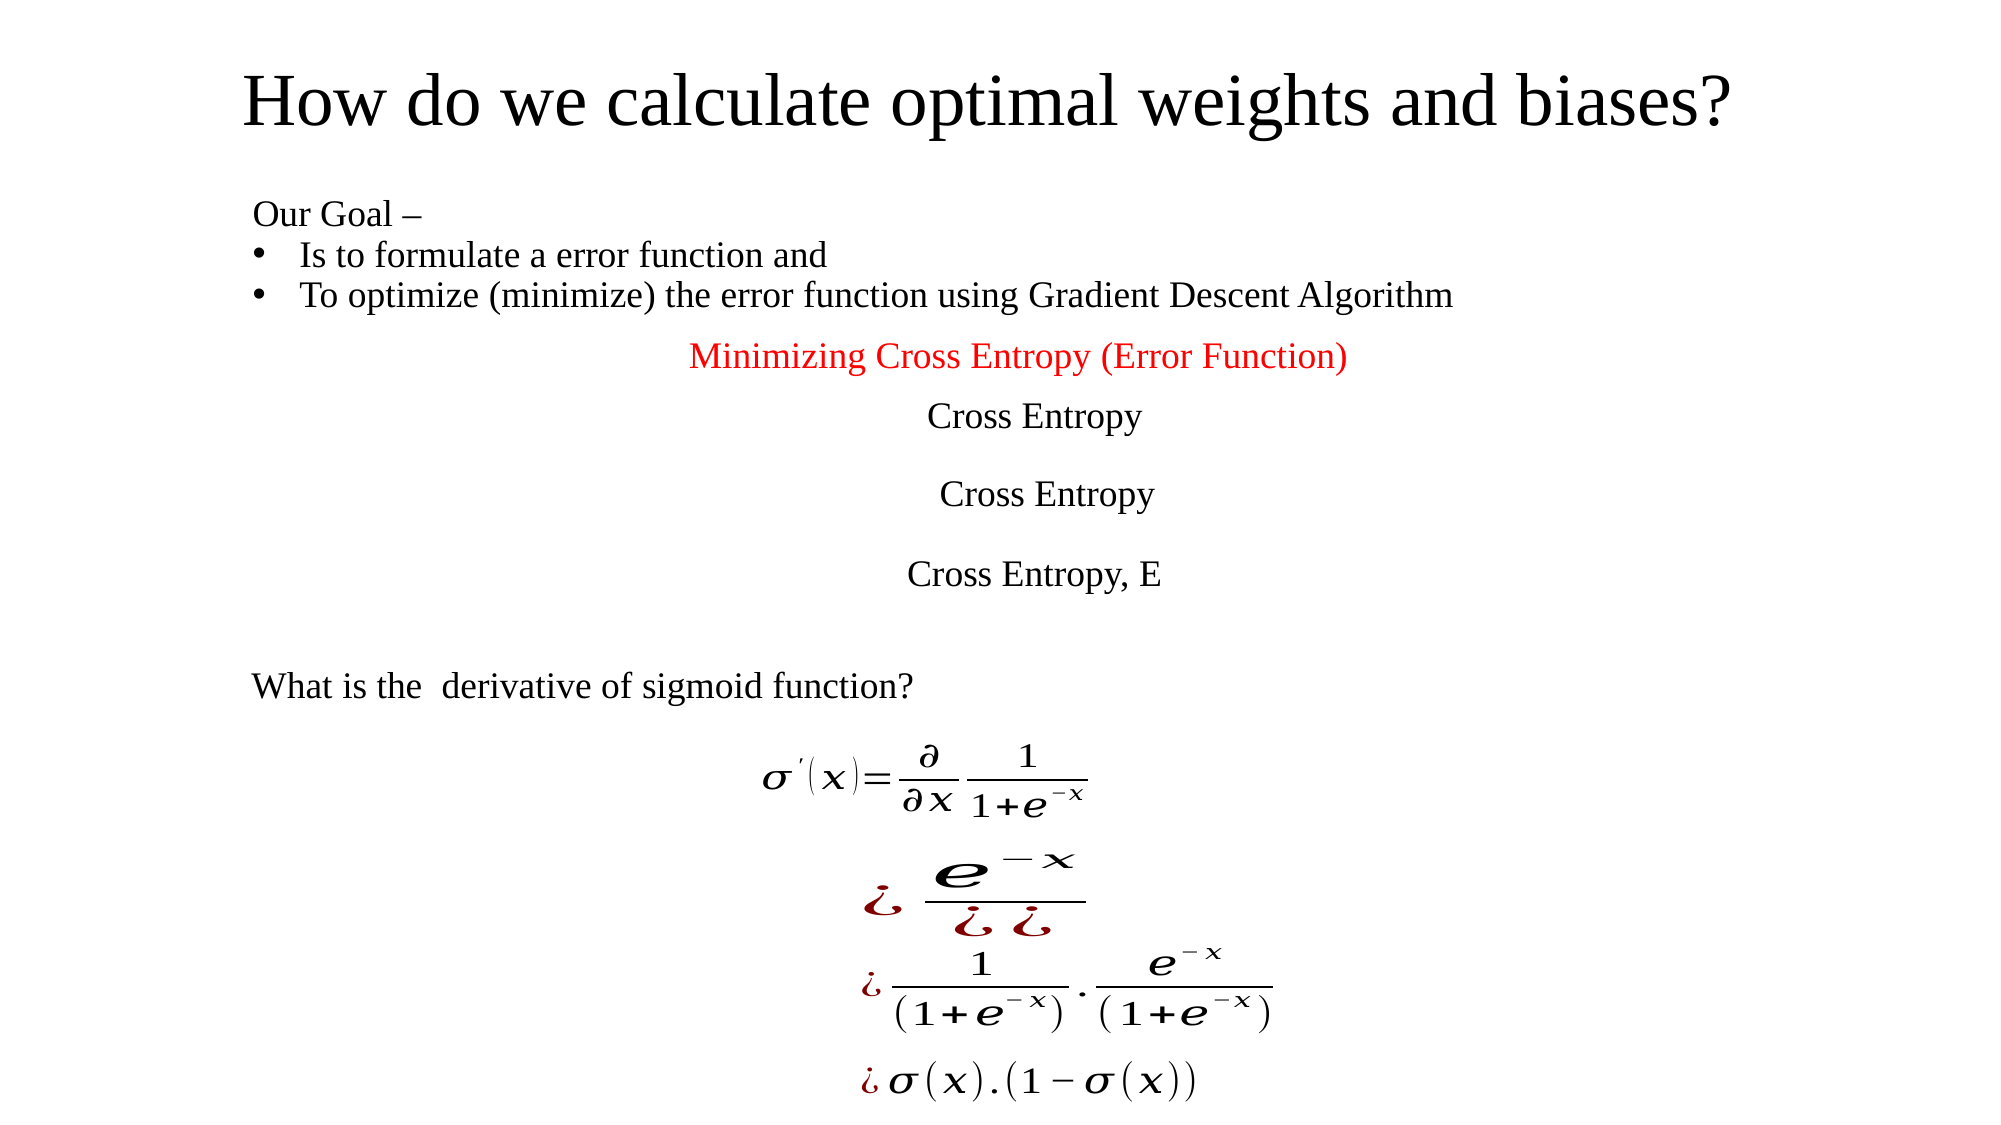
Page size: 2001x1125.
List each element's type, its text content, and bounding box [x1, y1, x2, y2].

text_box What is the derivative of sigmoid function? [236, 653, 955, 710]
text_box Our Goal – Is to formulate a error function and To optimize (minimize) the error function using Gradient Descent Algorithm [237, 124, 1833, 324]
title How do we calculate optimal weights and biases? [190, 24, 1786, 150]
text_box Minimizing Cross Entropy (Error Function) [674, 323, 1396, 383]
